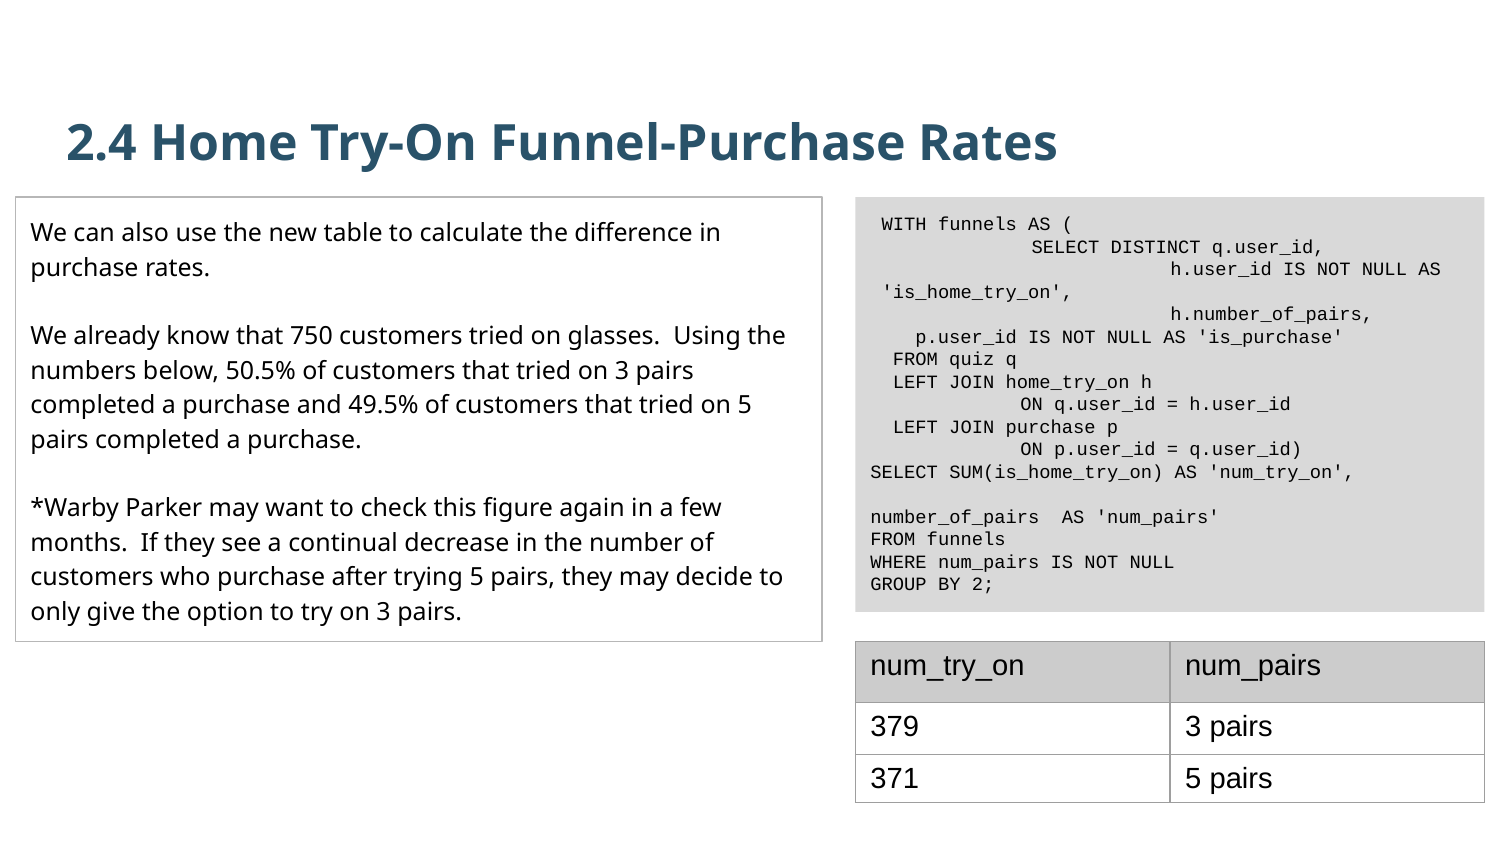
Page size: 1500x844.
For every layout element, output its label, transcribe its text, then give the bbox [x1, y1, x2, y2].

table_cell 3 pairs [1171, 703, 1484, 754]
table_cell 5 pairs [1171, 755, 1484, 802]
text_box We can also use the new table to calculate the difference in purchase rates. We already know that 750 customers tried on glasses. Using the numbers below, 50.5% of customers that tried on 3 pairs completed a purchase and 49.5% of customers that tried on 5 pairs completed a purchase. *Warby Parker may want to check this figure again in a few months. If they see a continual decrease in the number of customers who purchase after trying 5 pairs, they may decide to only give the option to try on 3 pairs. [15, 197, 822, 642]
table_cell 371 [856, 755, 1169, 802]
text_box 2.4 Home Try-On Funnel-Purchase Rates [51, 48, 1449, 186]
table_cell 379 [856, 703, 1169, 754]
table_header num_pairs [1171, 642, 1484, 702]
text_box WITH funnels AS ( SELECT DISTINCT q.user_id, h.user_id IS NOT NULL AS 'is_home_try_on', h.number_of_pairs, p.user_id IS NOT NULL AS 'is_purchase' FROM quiz q LEFT JOIN home_try_on h ON q.user_id = h.user_id LEFT JOIN purchase p ON p.user_id = q.user_id) SELECT SUM(is_home_try_on) AS 'num_try_on', number_of_pairs AS 'num_pairs' FROM funnels WHERE num_pairs IS NOT NULL GROUP BY 2; [855, 197, 1485, 612]
table_header num_try_on [856, 642, 1169, 702]
